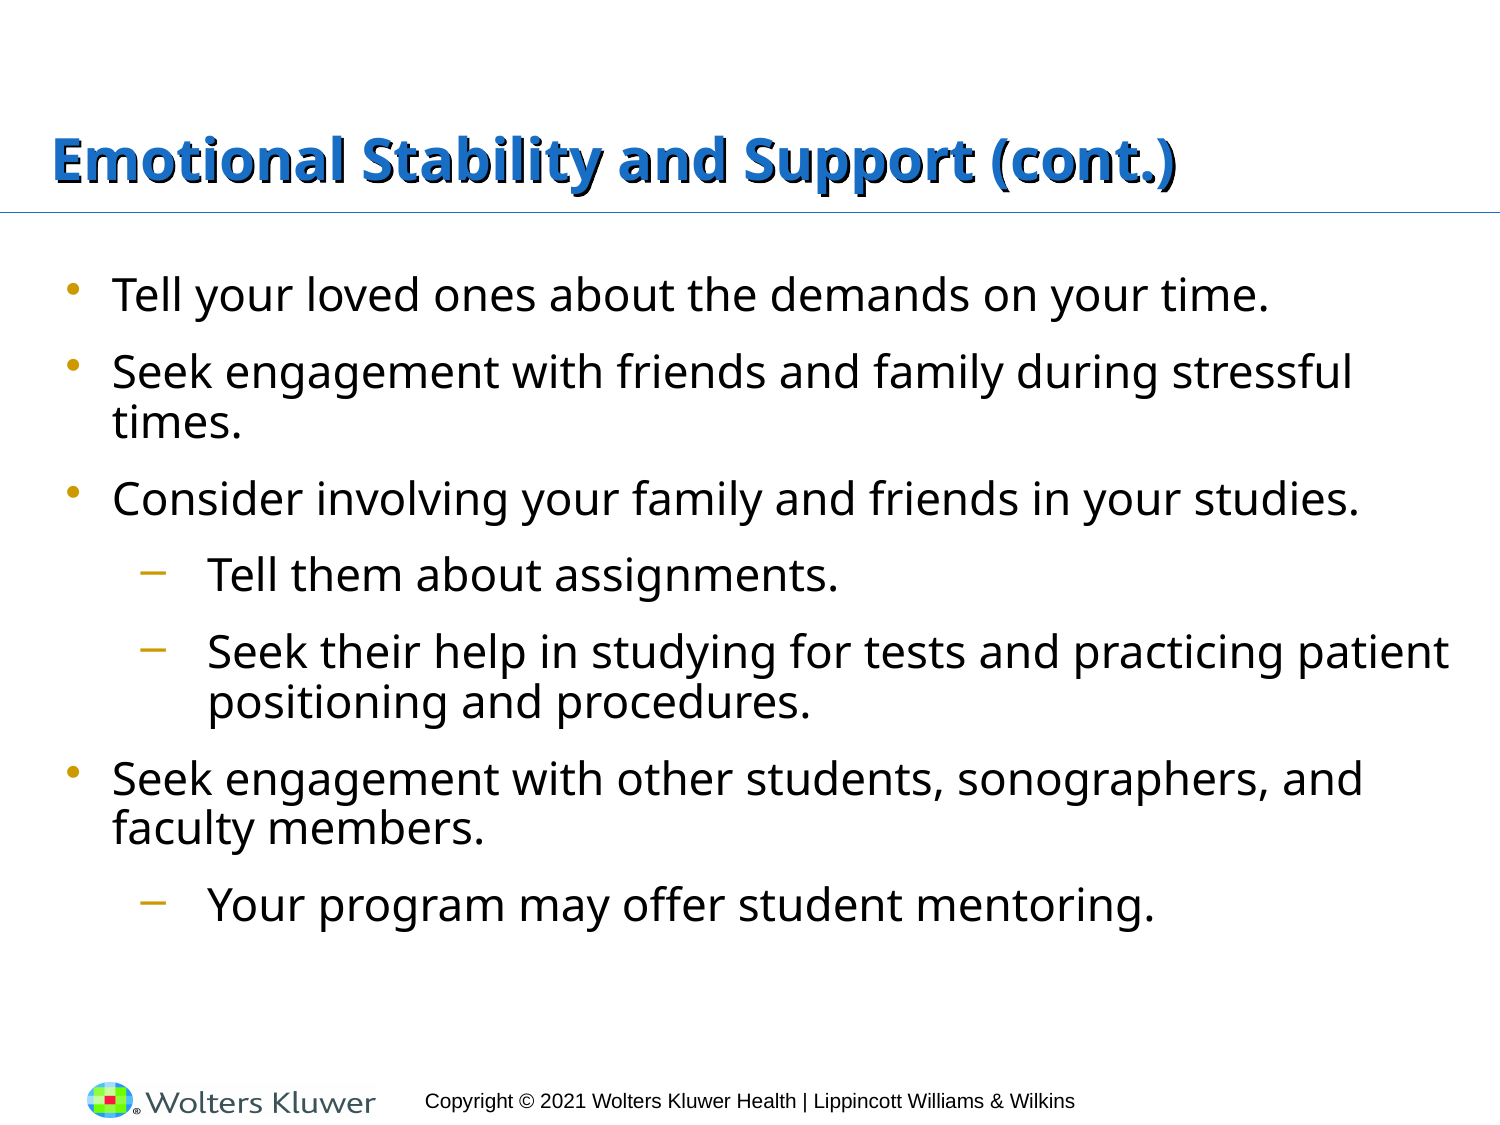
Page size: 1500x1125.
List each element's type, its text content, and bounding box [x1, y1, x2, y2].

title Emotional Stability and Support (cont.) [50, 128, 1468, 194]
list Tell your loved ones about the demands on your time. Seek engagement with friends and family during stressful times. Consider involving your family and friends in your studies. Tell them about assignments. Seek their help in studying for tests and practicing patient positioning and procedures. Seek engagement with other students, sonographers, and faculty members. Your program may offer student mentoring. [50, 264, 1469, 1080]
picture [87, 1082, 376, 1118]
